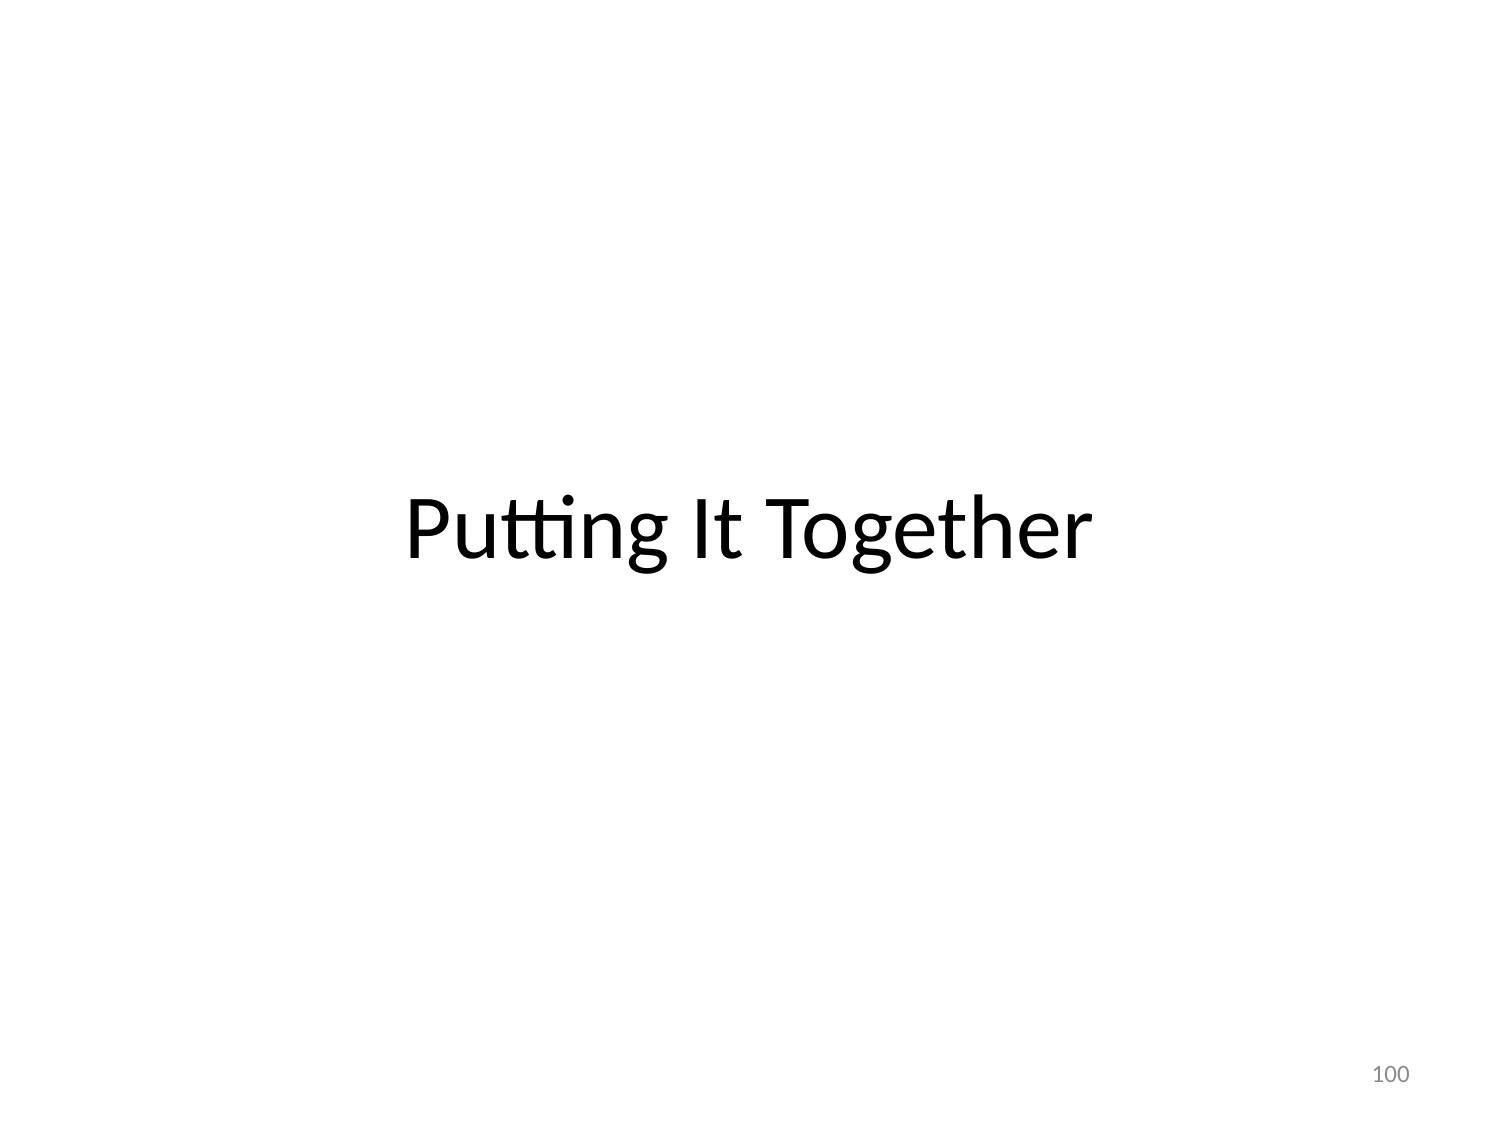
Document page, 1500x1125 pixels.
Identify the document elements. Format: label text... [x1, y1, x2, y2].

slide_number 100 [1074, 1042, 1425, 1103]
text_box Putting It Together [52, 467, 1448, 551]
